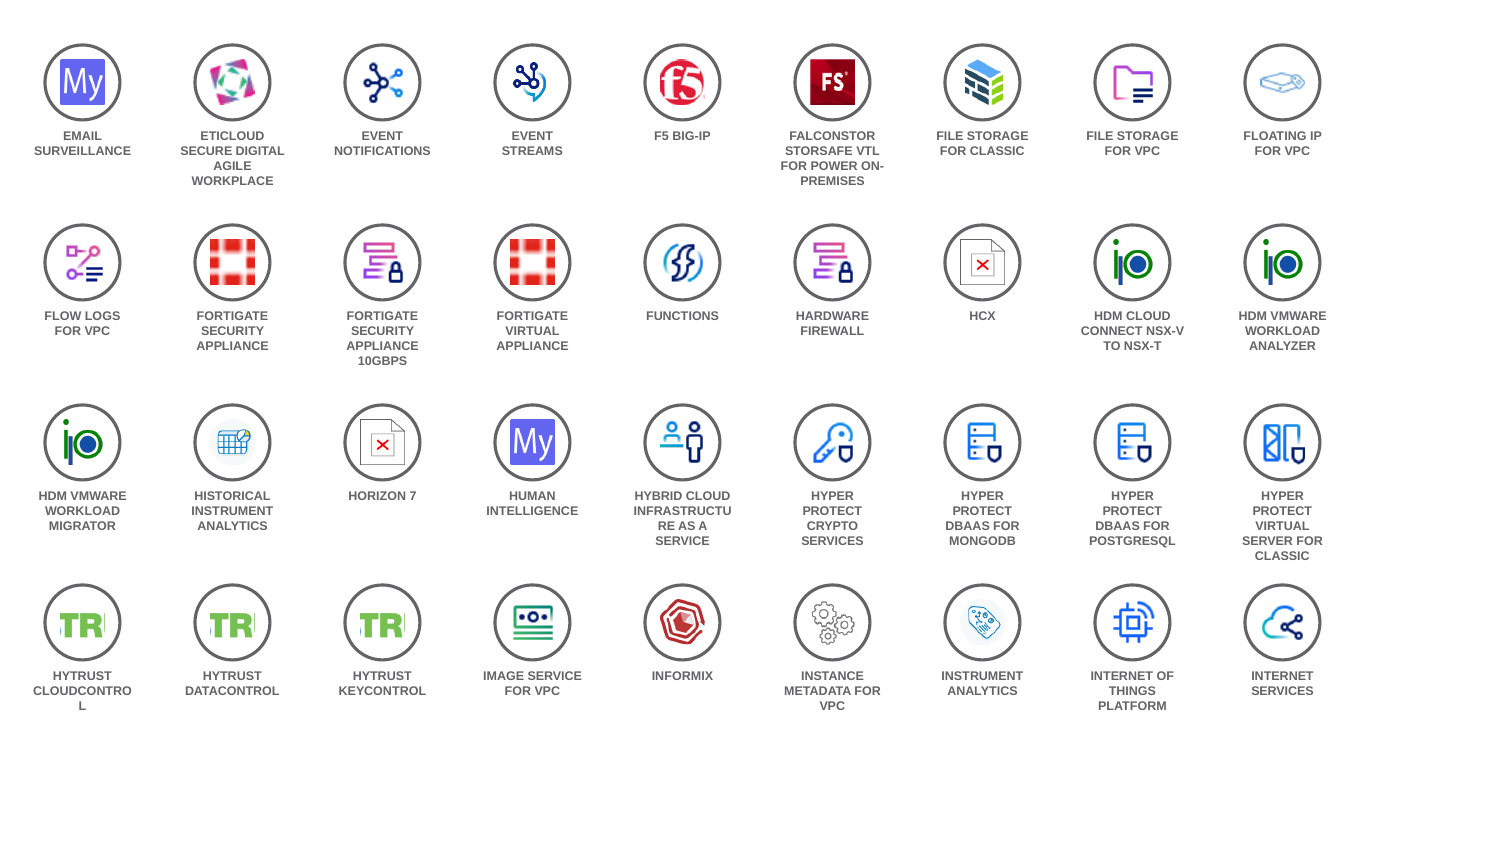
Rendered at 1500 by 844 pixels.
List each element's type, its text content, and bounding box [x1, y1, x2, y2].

text_box [644, 584, 720, 650]
text_box INFORMIX [629, 667, 735, 683]
picture [959, 419, 1006, 466]
text_box [1244, 224, 1320, 290]
text_box [344, 404, 420, 480]
text_box [209, 292, 256, 300]
text_box FORTIGATE SECURITY APPLIANCE [179, 307, 285, 353]
text_box HORIZON 7 [329, 487, 435, 503]
text_box [944, 224, 1020, 290]
text_box FORTIGATE VIRTUAL APPLIANCE [479, 307, 585, 353]
text_box [494, 404, 570, 480]
picture [209, 599, 256, 646]
picture [809, 419, 856, 466]
picture [359, 59, 406, 106]
text_box [509, 112, 556, 120]
text_box INSTANCE METADATA FOR VPC [779, 667, 885, 713]
picture [359, 599, 406, 646]
picture [659, 419, 706, 466]
text_box HYPER PROTECT VIRTUAL SERVER FOR CLASSIC [1229, 487, 1335, 563]
text_box [194, 224, 270, 290]
picture [809, 599, 856, 646]
text_box [1094, 584, 1170, 650]
text_box HDM VMWARE WORKLOAD MIGRATOR [29, 487, 135, 533]
picture [1109, 239, 1156, 286]
text_box [1244, 44, 1320, 110]
text_box HYTRUST KEYCONTROL [329, 667, 435, 698]
picture [659, 599, 706, 646]
picture [959, 59, 1006, 106]
text_box [1094, 44, 1170, 110]
text_box [359, 112, 406, 120]
text_box HYTRUST CLOUDCONTROL [29, 667, 135, 713]
text_box HCX [929, 307, 1035, 323]
picture [59, 599, 106, 646]
text_box [494, 44, 570, 110]
text_box [644, 224, 720, 290]
picture [59, 59, 106, 106]
text_box [794, 224, 870, 290]
picture [959, 599, 1006, 646]
text_box [44, 224, 120, 290]
text_box ETICLOUD SECURE DIGITAL AGILE WORKPLACE [179, 127, 285, 188]
text_box HYTRUST DATACONTROL [179, 667, 285, 698]
text_box [659, 652, 706, 660]
text_box HDM VMWARE WORKLOAD ANALYZER [1229, 307, 1335, 353]
text_box [1244, 584, 1320, 650]
text_box [659, 292, 706, 300]
text_box FILE STORAGE FOR VPC [1079, 127, 1185, 158]
text_box [794, 404, 870, 480]
text_box [59, 292, 106, 300]
text_box HYPER PROTECT DBAAS FOR POSTGRESQL [1079, 487, 1185, 548]
picture [1259, 599, 1306, 646]
text_box [1094, 404, 1170, 480]
text_box [1259, 292, 1306, 300]
text_box HISTORICAL INSTRUMENT ANALYTICS [179, 487, 285, 533]
text_box [509, 652, 556, 660]
text_box [1244, 404, 1320, 480]
picture [59, 419, 106, 466]
text_box [809, 112, 856, 120]
text_box FLOW LOGS FOR VPC [29, 307, 135, 338]
picture [209, 419, 256, 466]
picture [509, 599, 556, 646]
picture [209, 59, 256, 106]
text_box [959, 652, 1006, 660]
text_box FORTIGATE SECURITY APPLIANCE 10GBPS [329, 307, 435, 368]
text_box [44, 584, 120, 650]
text_box [44, 404, 120, 480]
text_box [959, 292, 1006, 300]
text_box [44, 44, 120, 110]
picture [1109, 419, 1156, 466]
text_box [494, 224, 570, 290]
text_box [809, 652, 856, 660]
picture [659, 239, 706, 286]
text_box FALCONSTOR STORSAFE VTL FOR POWER ON-PREMISES [779, 127, 885, 188]
picture [509, 419, 556, 466]
picture [809, 239, 856, 286]
text_box [209, 112, 256, 120]
text_box [1109, 652, 1156, 660]
text_box [194, 404, 270, 480]
text_box HYPER PROTECT DBAAS FOR MONGODB [929, 487, 1035, 548]
picture [1259, 59, 1306, 106]
text_box FUNCTIONS [629, 307, 735, 323]
picture [1259, 239, 1306, 286]
text_box [209, 652, 256, 660]
text_box HARDWARE FIREWALL [779, 307, 885, 338]
text_box [794, 584, 870, 650]
text_box [59, 652, 106, 660]
text_box FLOATING IP FOR VPC [1229, 127, 1335, 158]
text_box [644, 44, 720, 110]
text_box [644, 404, 720, 480]
picture [1259, 419, 1306, 466]
text_box [959, 112, 1006, 120]
text_box [1109, 112, 1156, 120]
picture [659, 59, 706, 106]
text_box [344, 584, 420, 650]
text_box [494, 584, 570, 650]
picture [1109, 59, 1156, 106]
text_box [794, 44, 870, 110]
text_box [59, 112, 106, 120]
text_box [1109, 292, 1156, 300]
text_box [344, 224, 420, 290]
text_box [944, 44, 1020, 110]
picture [509, 59, 556, 106]
text_box EVENT STREAMS [479, 127, 585, 158]
text_box INSTRUMENT ANALYTICS [929, 667, 1035, 698]
text_box FILE STORAGE FOR CLASSIC [929, 127, 1035, 158]
text_box HYPER PROTECT CRYPTO SERVICES [779, 487, 885, 548]
text_box [1094, 224, 1170, 290]
text_box [344, 44, 420, 110]
text_box IMAGE SERVICE FOR VPC [479, 667, 585, 698]
text_box [194, 584, 270, 650]
text_box [944, 584, 1020, 650]
text_box [359, 652, 406, 660]
text_box [1259, 112, 1306, 120]
picture [959, 239, 1006, 286]
picture [59, 239, 106, 286]
picture [1109, 599, 1156, 646]
picture [359, 239, 406, 286]
text_box [359, 292, 406, 300]
picture [209, 239, 256, 286]
text_box F5 BIG-IP [629, 127, 735, 143]
text_box [1259, 652, 1306, 660]
text_box [509, 292, 556, 300]
text_box [659, 112, 706, 120]
text_box HYBRID CLOUD INFRASTRUCTURE AS A SERVICE [629, 487, 735, 548]
text_box INTERNET OF THINGS PLATFORM [1079, 667, 1185, 713]
text_box [809, 292, 856, 300]
text_box EVENT NOTIFICATIONS [329, 127, 435, 158]
text_box INTERNET SERVICES [1229, 667, 1335, 698]
text_box [194, 44, 270, 110]
text_box EMAIL SURVEILLANCE [29, 127, 135, 158]
text_box HUMAN INTELLIGENCE [479, 487, 585, 518]
picture [509, 239, 556, 286]
text_box [944, 404, 1020, 480]
text_box HDM CLOUD CONNECT NSX-V TO NSX-T [1079, 307, 1185, 353]
picture [359, 419, 406, 466]
picture [809, 59, 856, 106]
